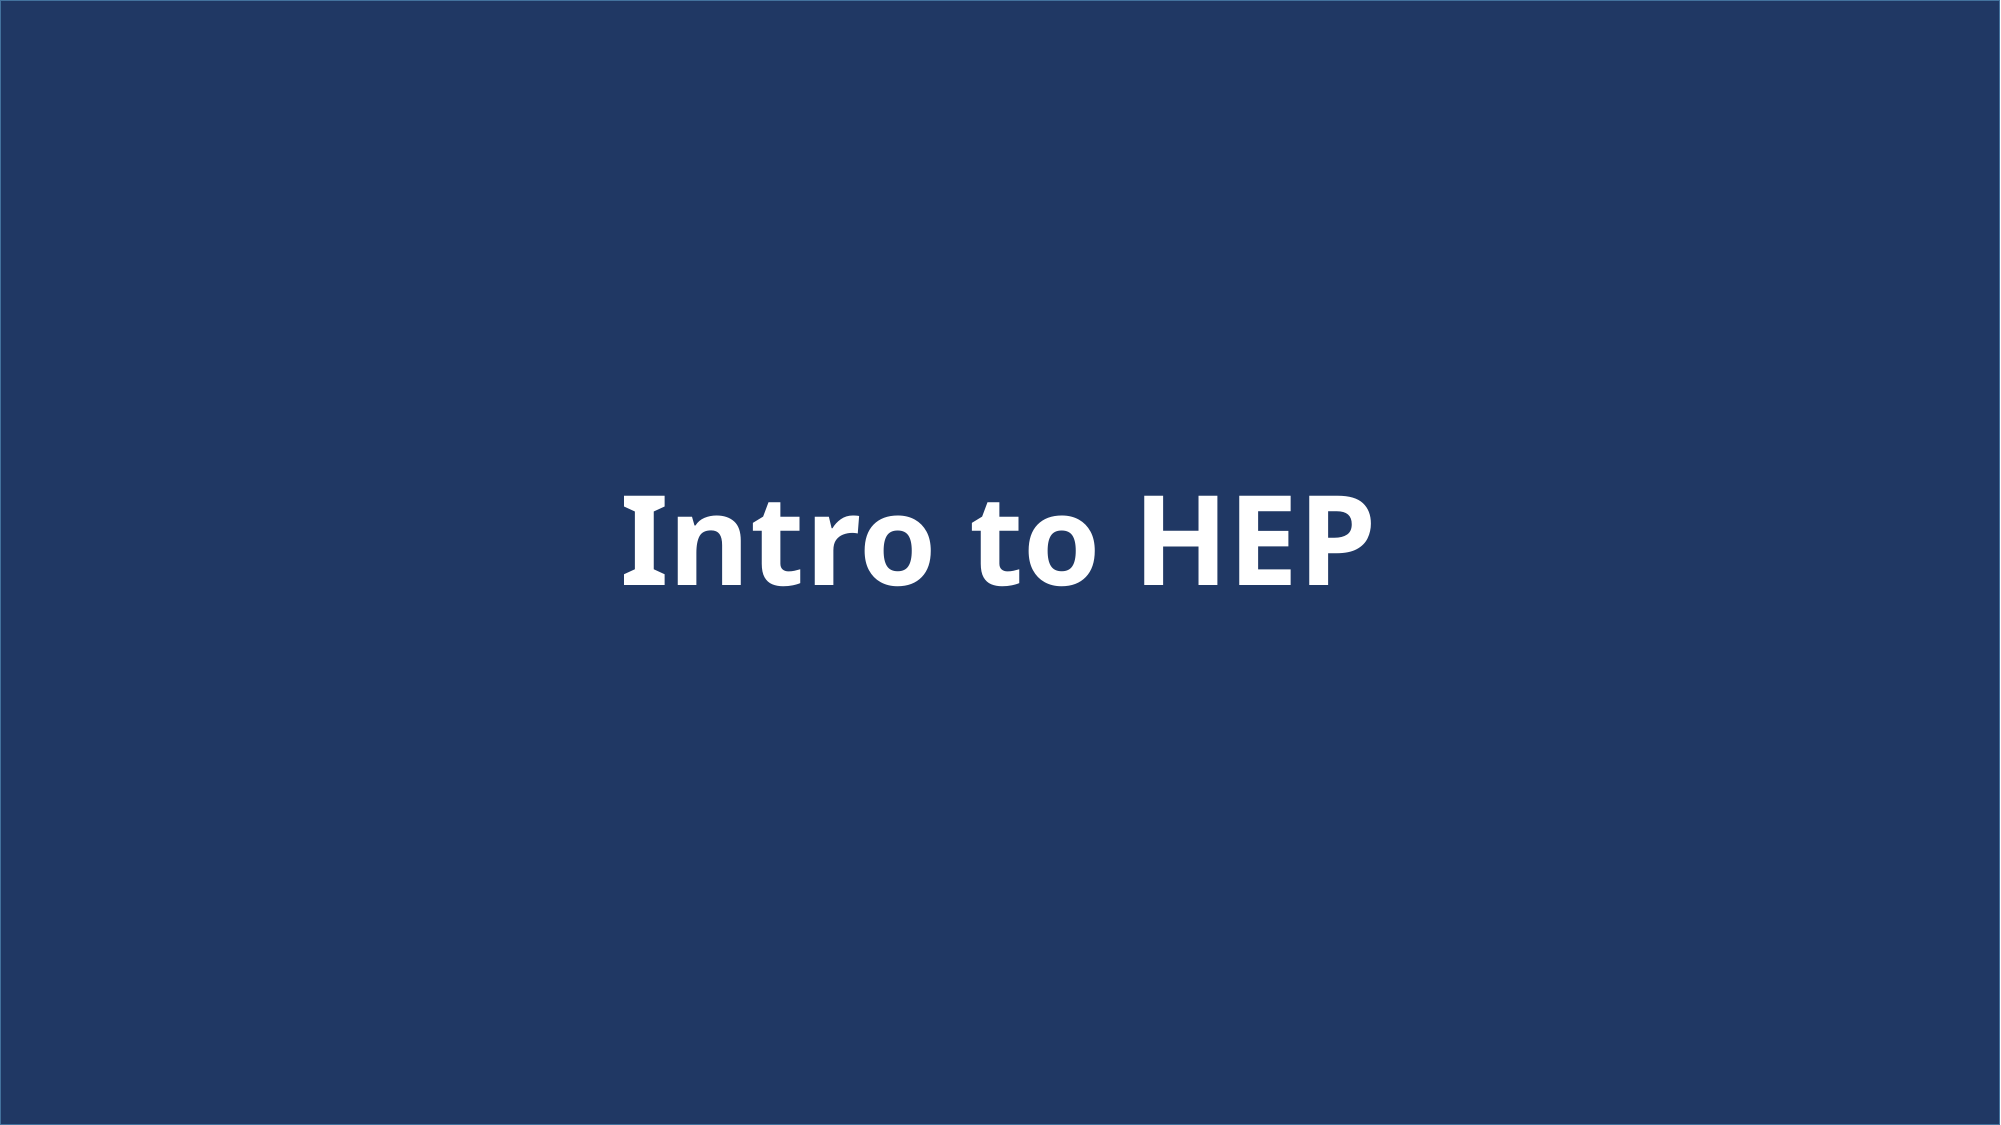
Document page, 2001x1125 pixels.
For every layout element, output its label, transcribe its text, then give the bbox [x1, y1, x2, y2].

text_box [0, 0, 2000, 1125]
title Intro to HEP [136, 456, 1862, 620]
